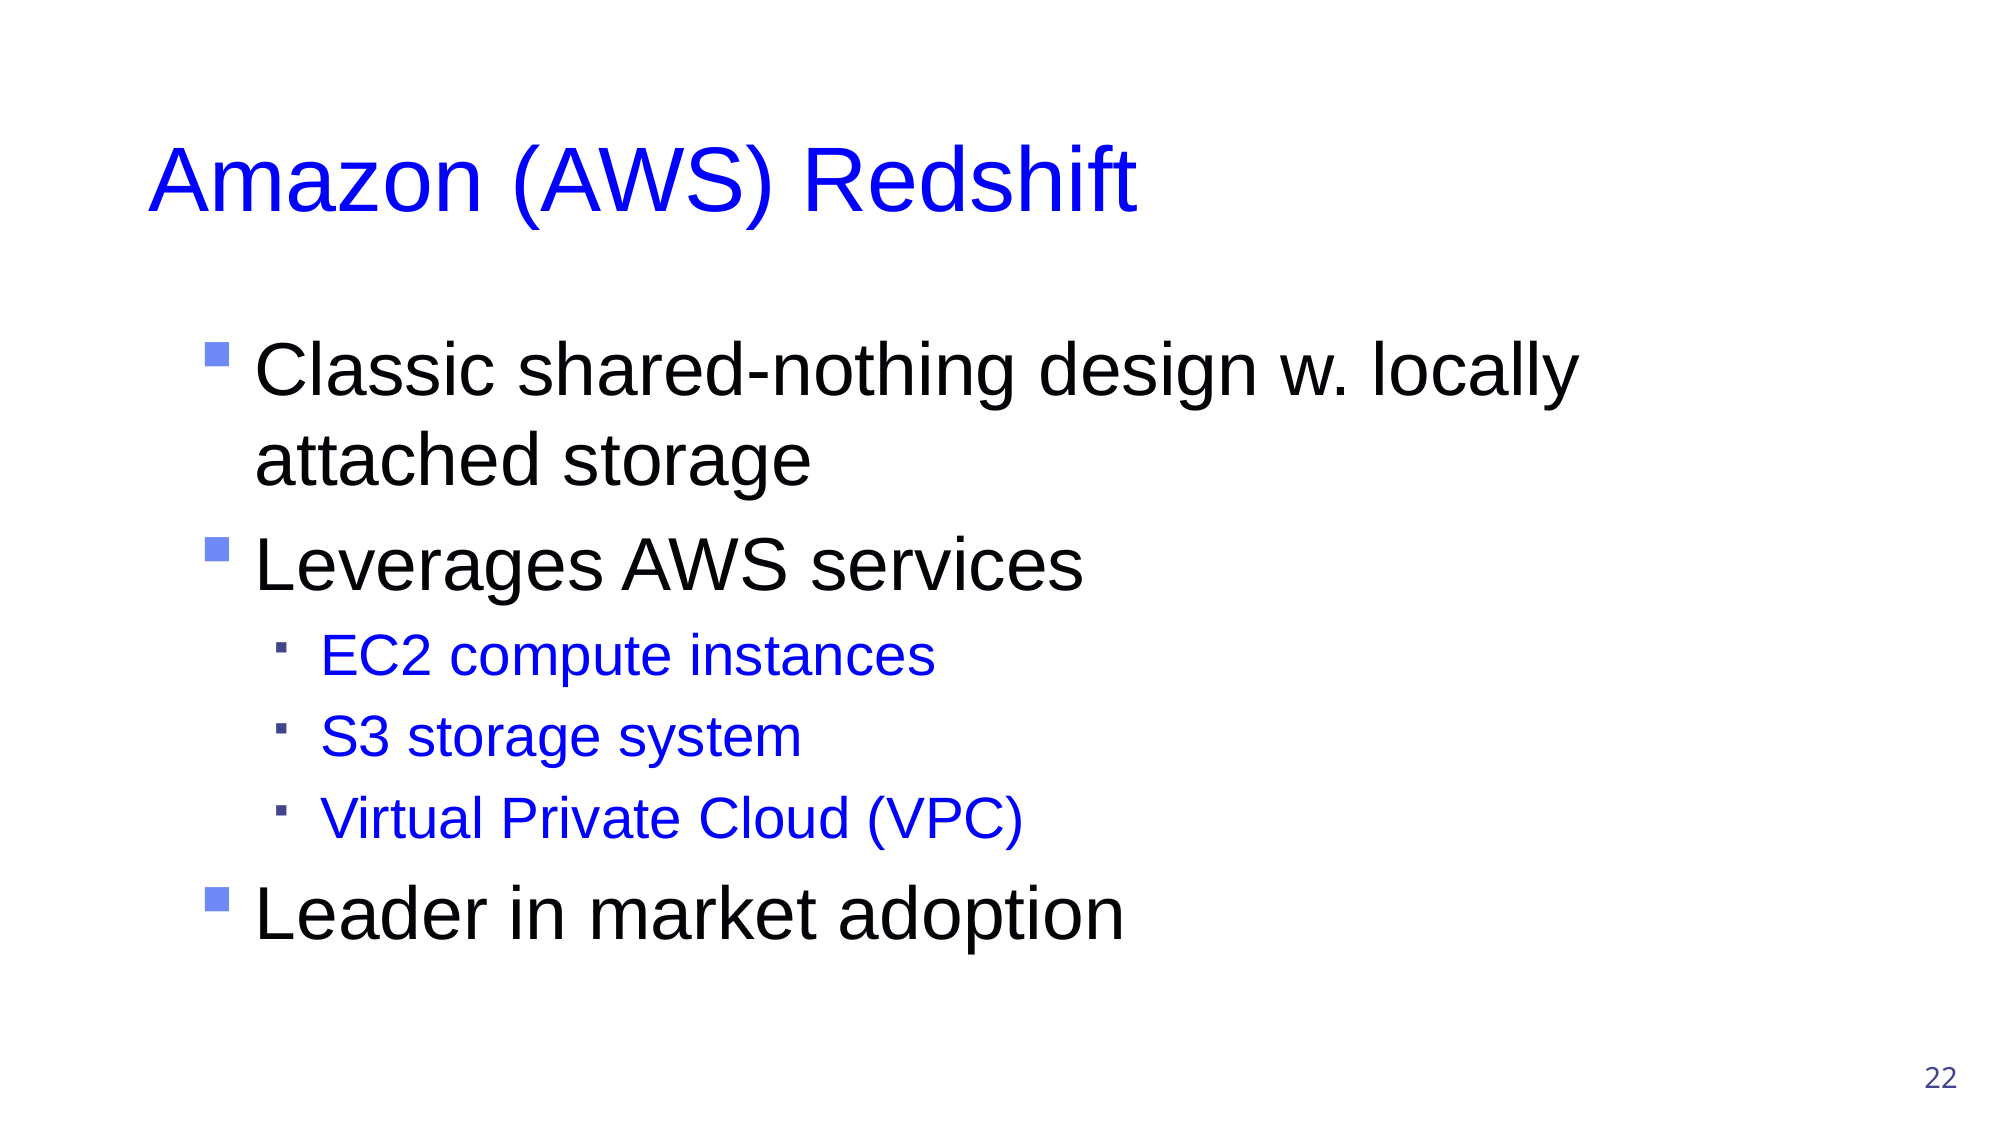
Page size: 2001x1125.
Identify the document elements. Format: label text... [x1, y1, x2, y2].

title Amazon (AWS) Redshift [133, 49, 1834, 238]
slide_number 22 [1820, 1031, 1974, 1107]
list Classic shared-nothing design w. locally attached storage Leverages AWS services EC2 compute instances S3 storage system Virtual Private Cloud (VPC) Leader in market adoption [183, 312, 1884, 988]
